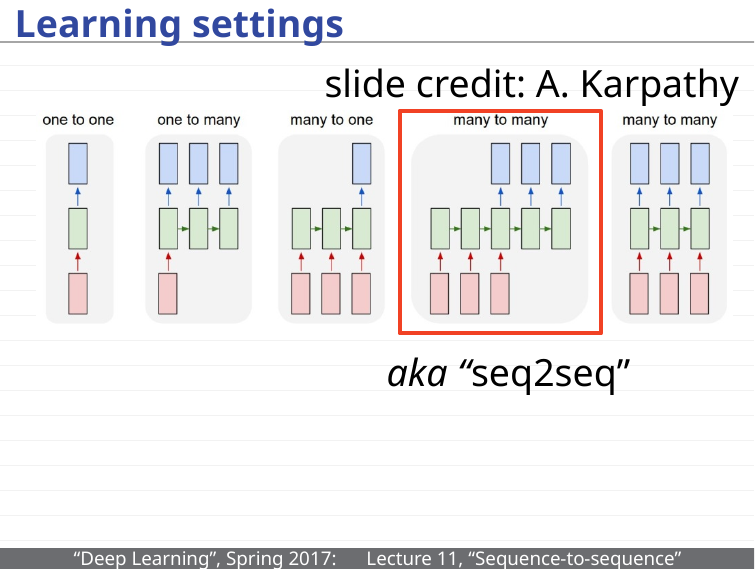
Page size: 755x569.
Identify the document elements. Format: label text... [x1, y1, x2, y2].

picture [35, 110, 733, 329]
text_box slide credit: A. Karpathy [309, 52, 755, 113]
text_box aka “seq2seq” [371, 341, 646, 401]
title Learning settings [14, 0, 755, 38]
